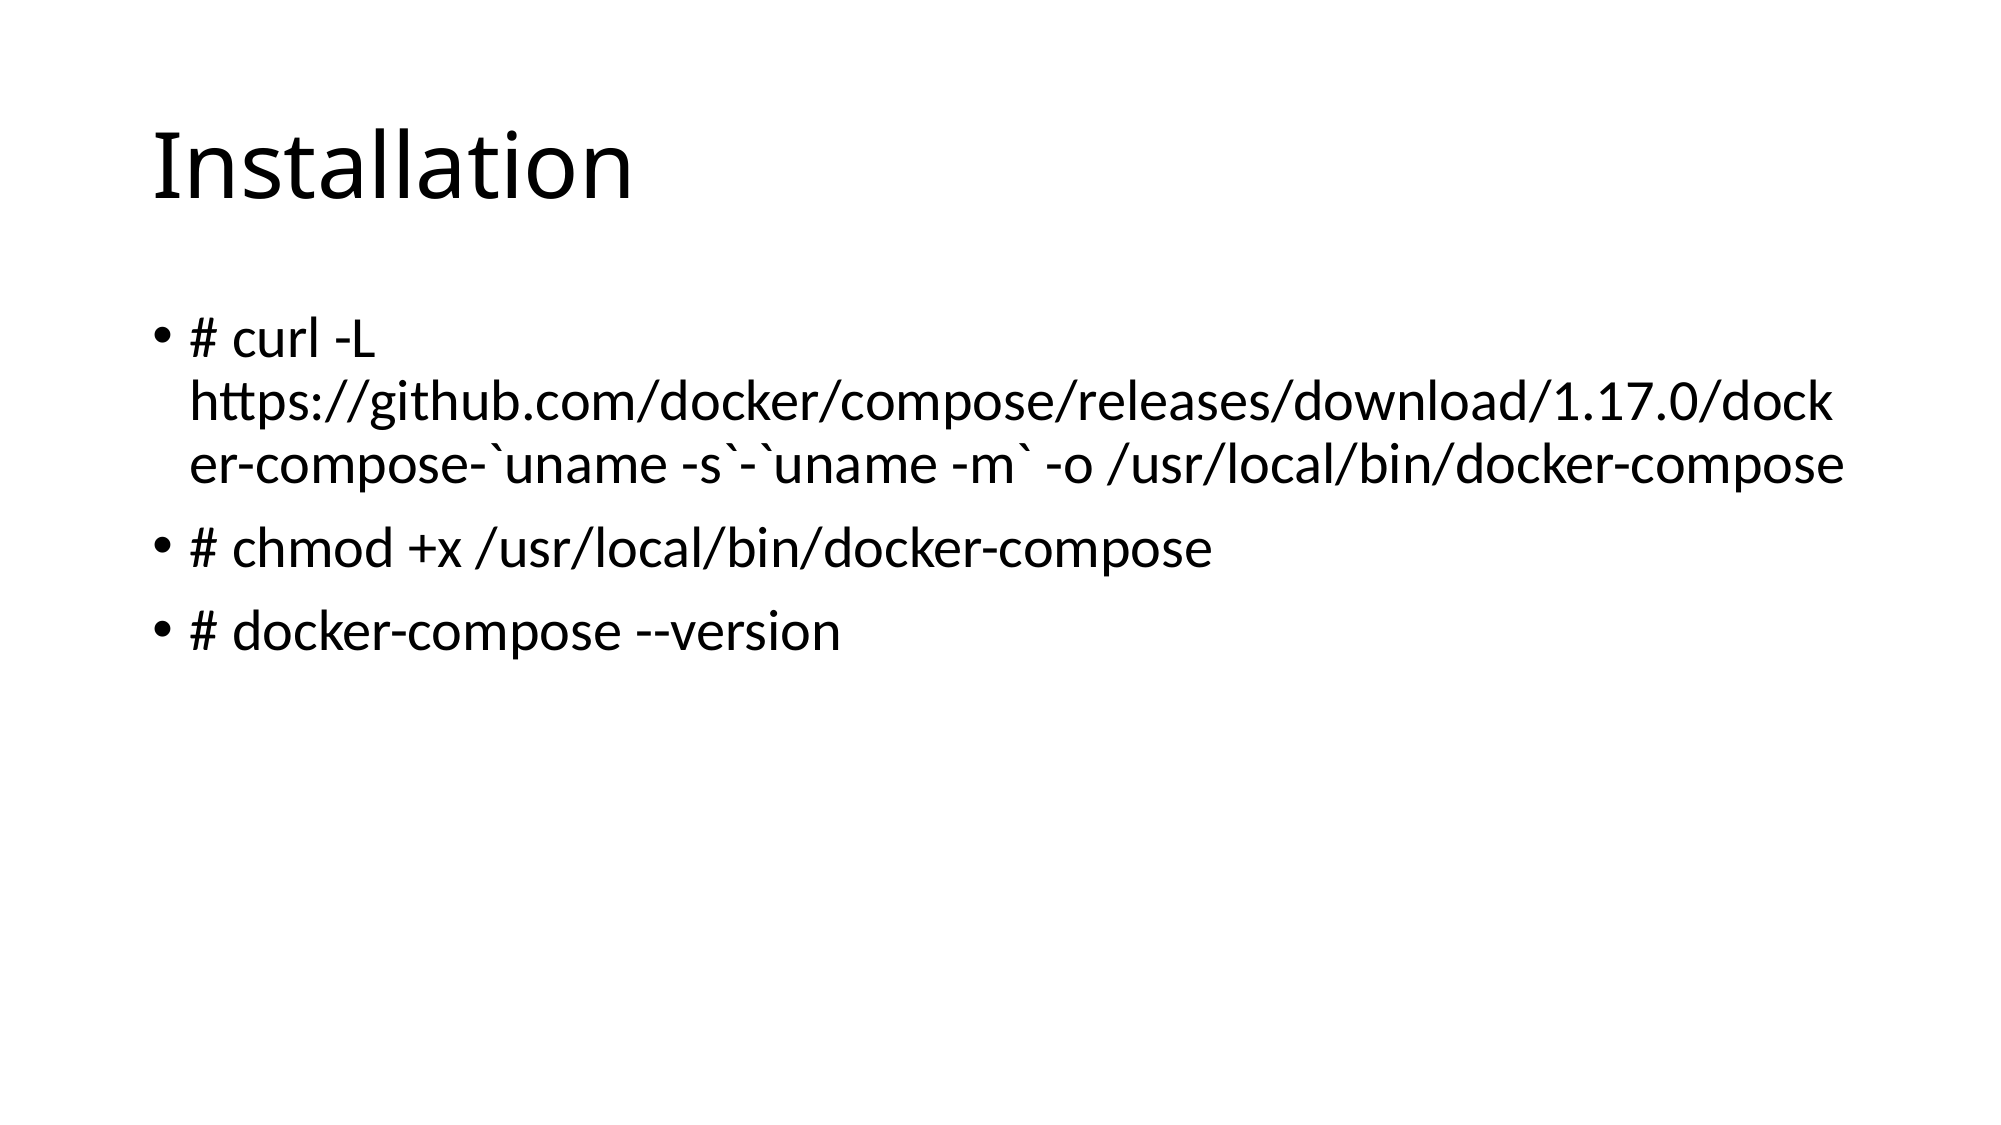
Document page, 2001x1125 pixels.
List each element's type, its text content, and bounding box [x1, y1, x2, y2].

title Installation [137, 59, 1863, 278]
list # curl -L https://github.com/docker/compose/releases/download/1.17.0/docker-compose-`uname -s`-`uname -m` -o /usr/local/bin/docker-compose # chmod +x /usr/local/bin/docker-compose # docker-compose --version [137, 299, 1863, 1014]
